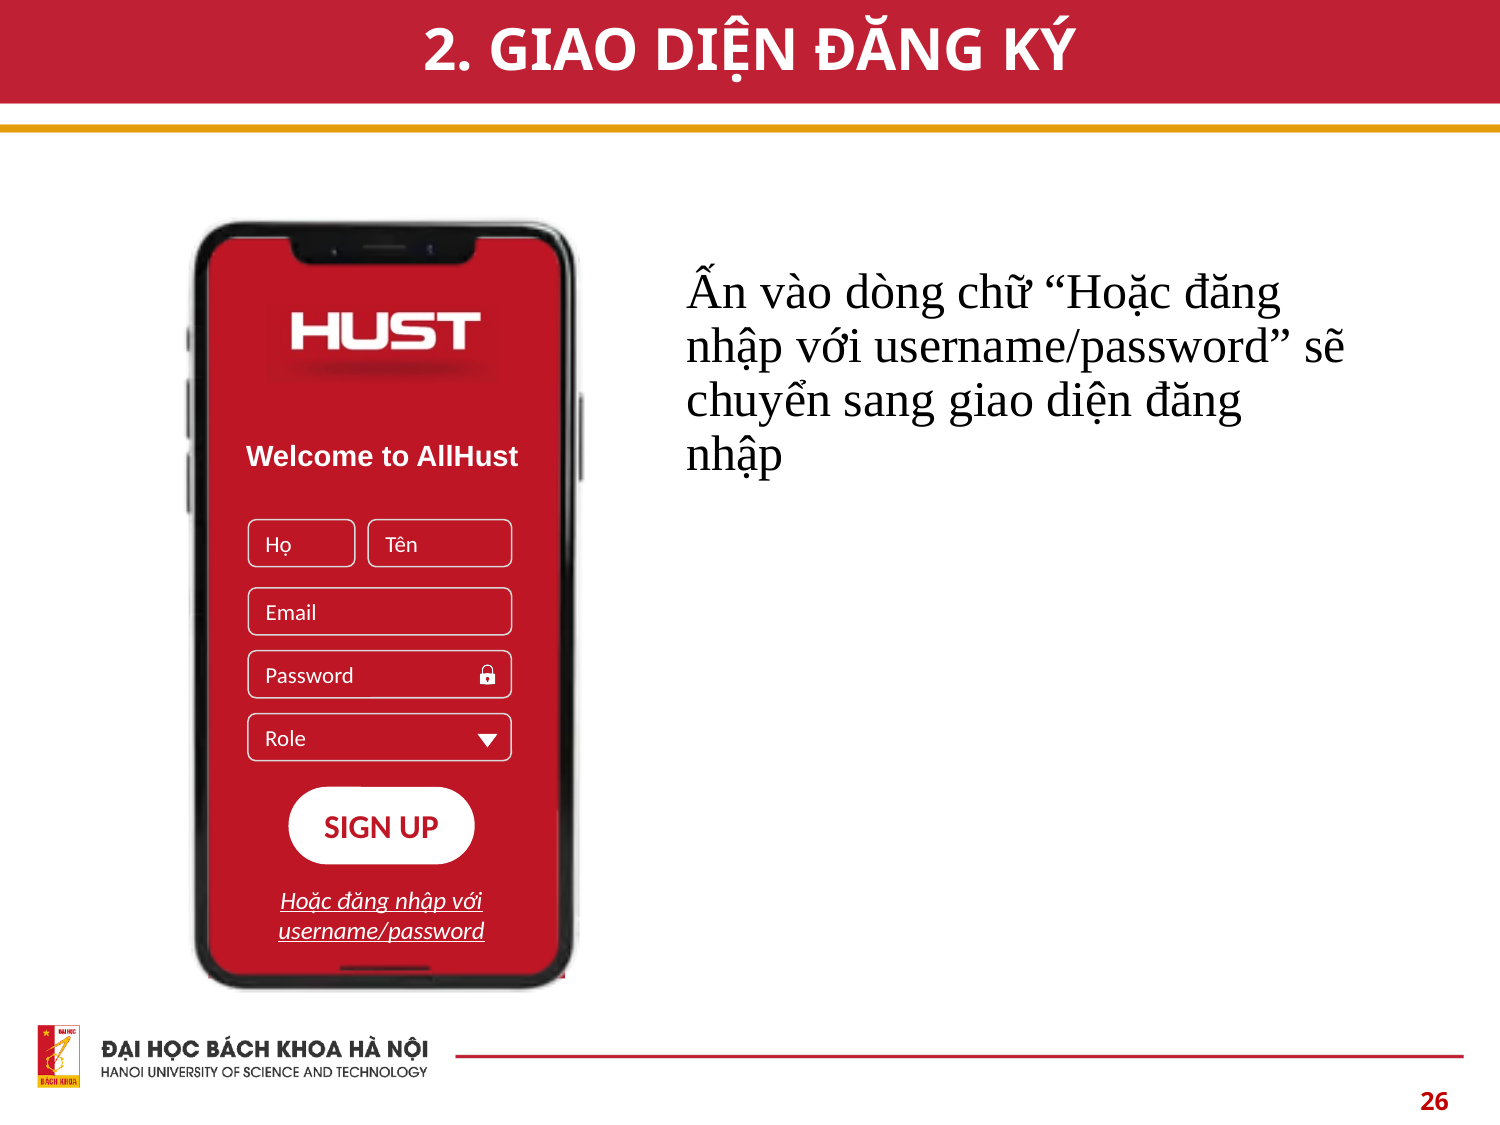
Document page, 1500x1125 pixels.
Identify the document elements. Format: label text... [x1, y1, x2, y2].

title 2. GIAO DIỆN ĐĂNG KÝ [38, 12, 1462, 87]
slide_number ‹#› [1126, 1078, 1464, 1125]
text_box Ấn vào dòng chữ “Hoặc đăng nhập với username/password” sẽ chuyển sang giao diện đăng nhập [671, 249, 1367, 998]
picture [0, 0, 1500, 1125]
